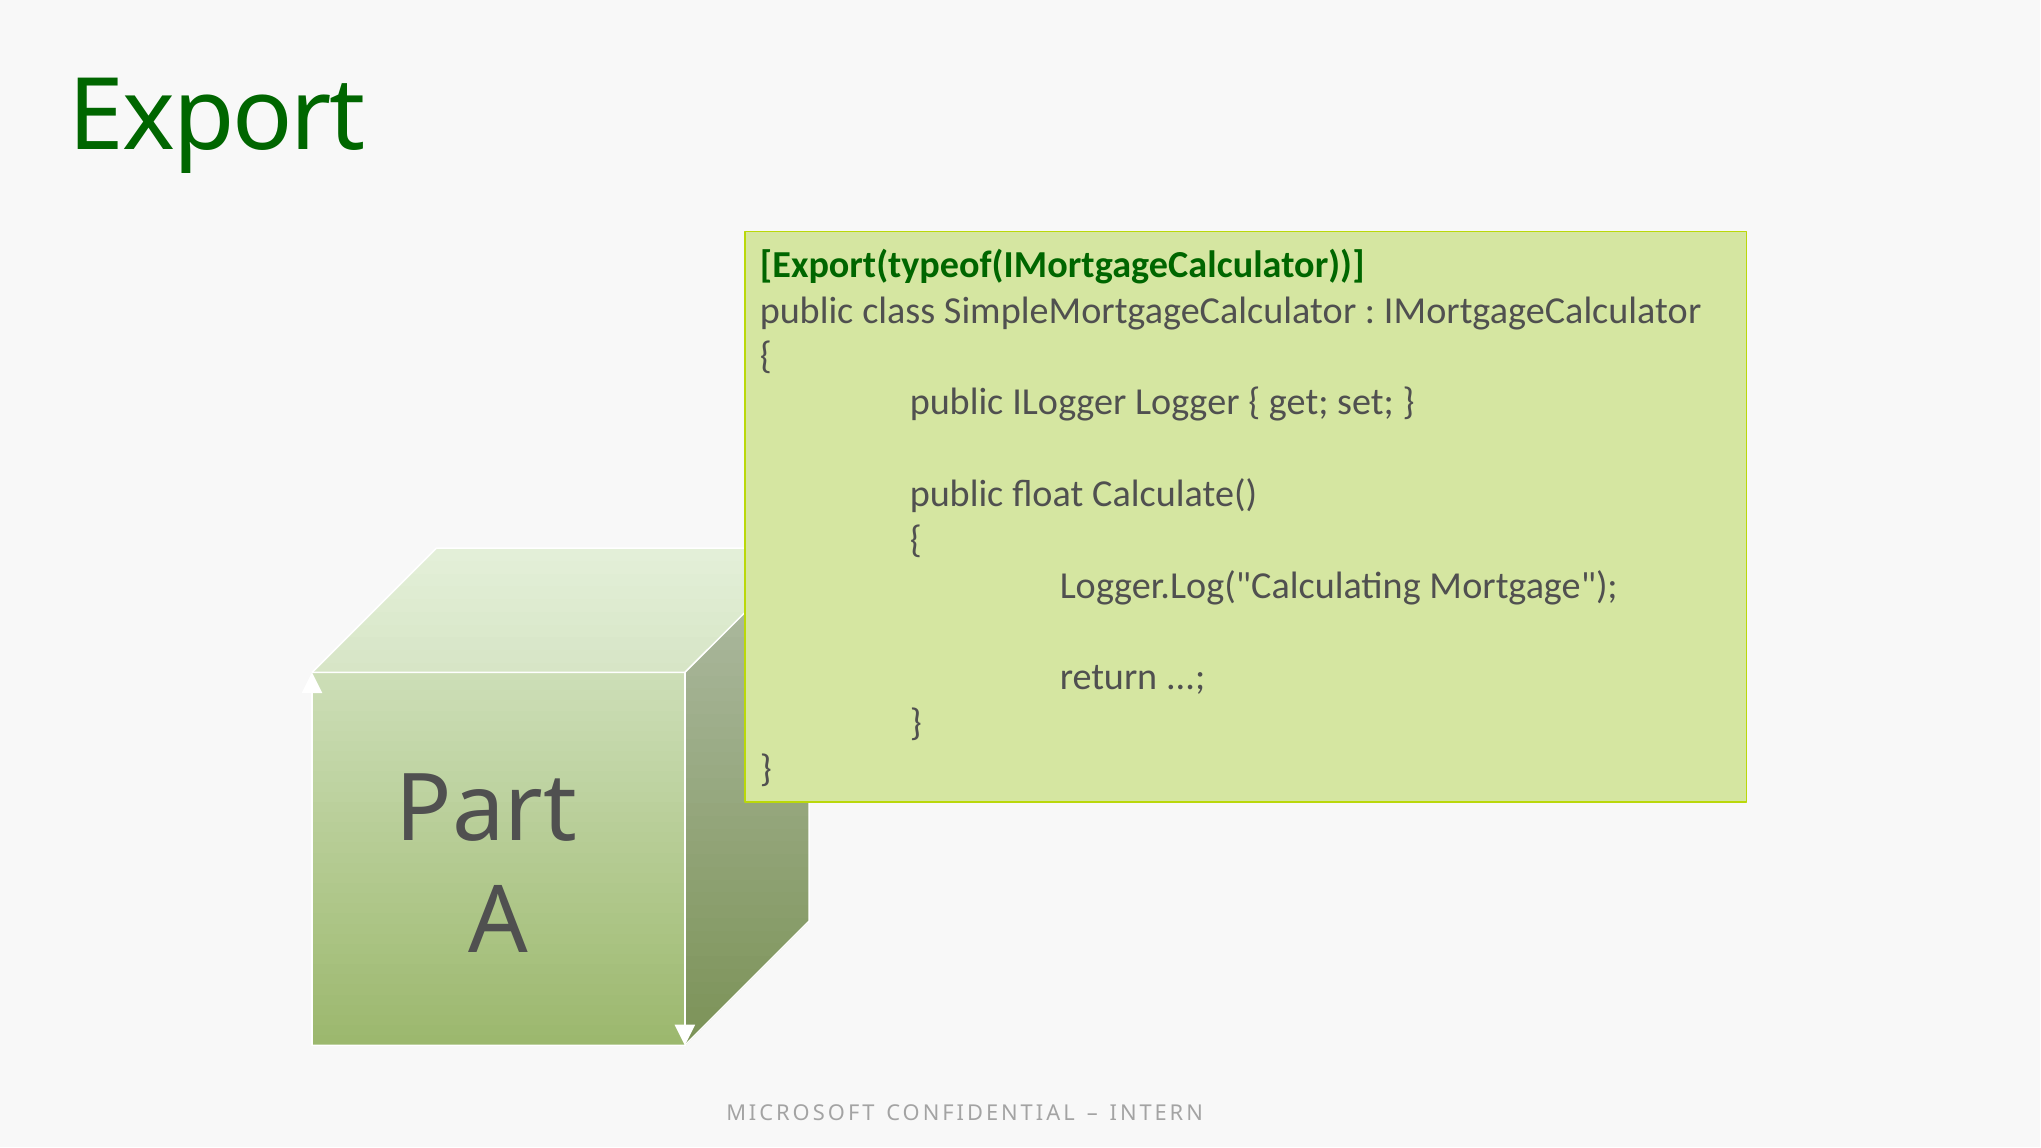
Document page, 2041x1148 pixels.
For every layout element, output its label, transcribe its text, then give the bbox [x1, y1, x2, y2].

title Export [45, 48, 1996, 199]
text_box Part A [301, 548, 810, 1046]
text_box [Export(typeof(IMortgageCalculator))] public class SimpleMortgageCalculator : IMortgageCalculator { public ILogger Logger { get; set; } public float Calculate() { Logger.Log("Calculating Mortgage"); return ...; } } [744, 231, 1747, 803]
